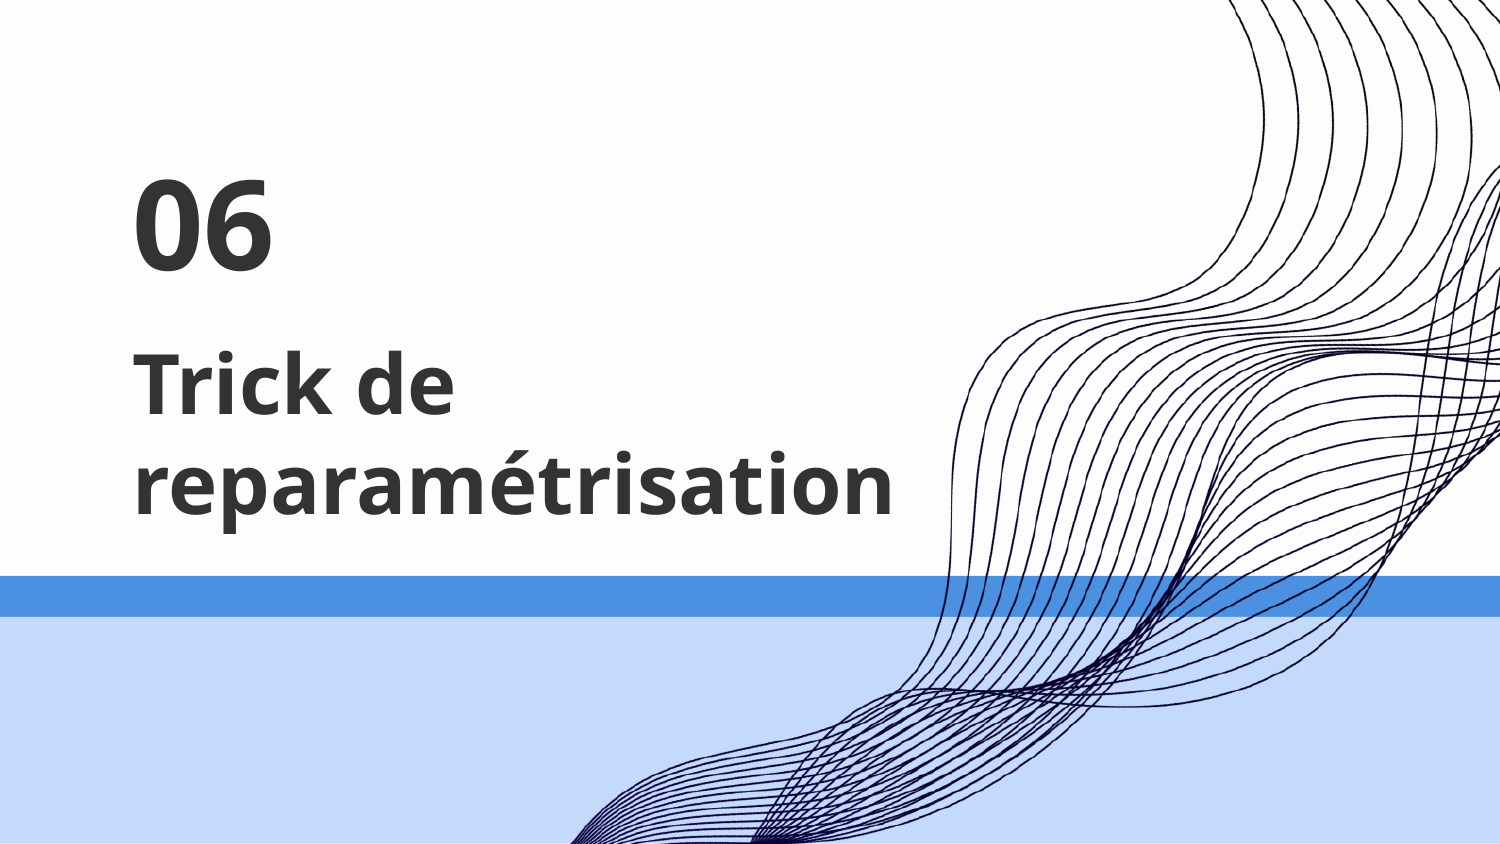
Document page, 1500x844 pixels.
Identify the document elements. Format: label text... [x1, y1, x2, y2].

title 06 [116, 139, 388, 311]
title Trick de reparamétrisation [116, 297, 400, 546]
picture [388, 0, 1500, 844]
